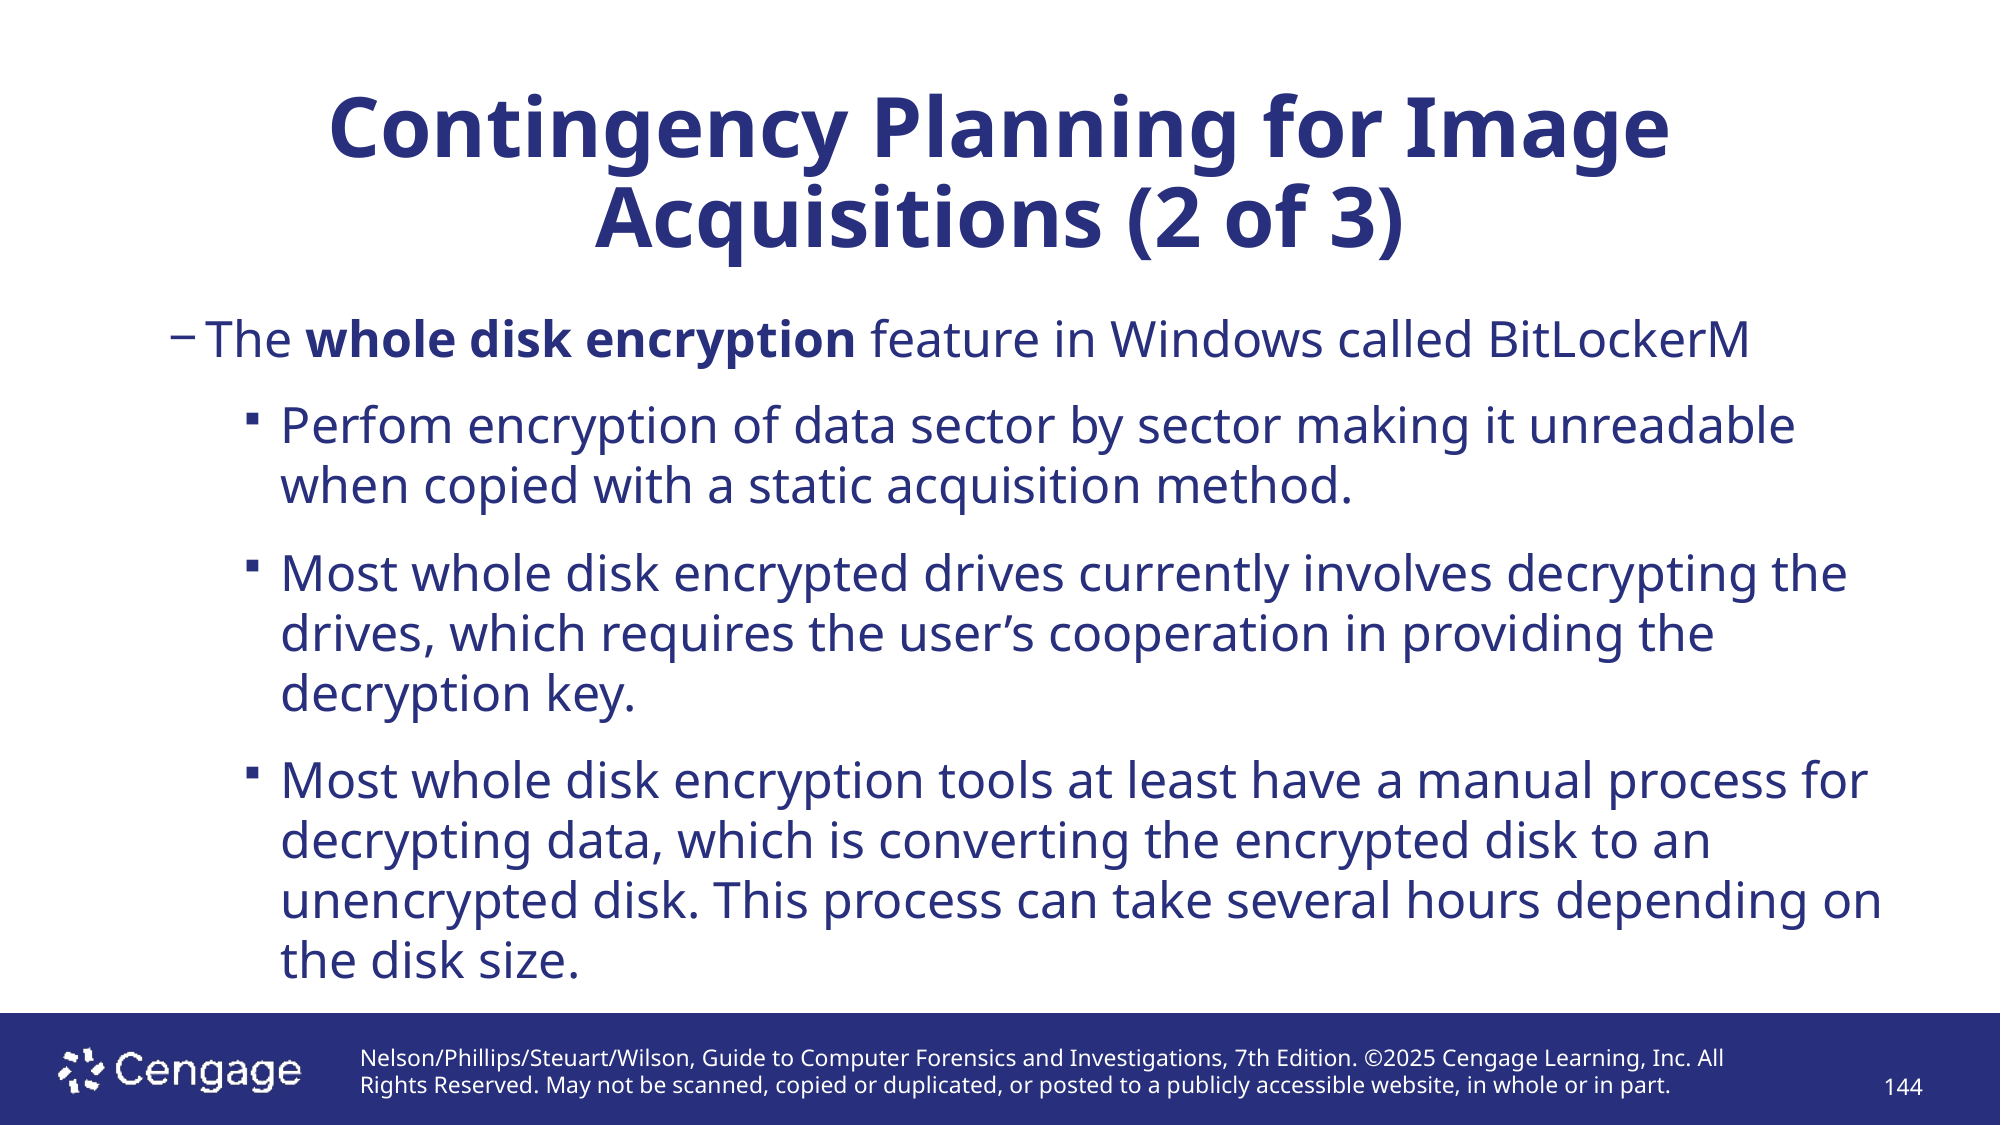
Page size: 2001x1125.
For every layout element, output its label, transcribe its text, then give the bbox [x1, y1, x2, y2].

title Contingency Planning for Image Acquisitions (2 of 3) [78, 77, 1923, 278]
list The whole disk encryption feature in Windows called BitLockerM Perfom encryption of data sector by sector making it unreadable when copied with a static acquisition method. Most whole disk encrypted drives currently involves decrypting the drives, which requires the user’s cooperation in providing the decryption key. Most whole disk encryption tools at least have a manual process for decrypting data, which is converting the encrypted disk to an unencrypted disk. This process can take several hours depending on the disk size. [78, 299, 1923, 1014]
picture [30, 1020, 329, 1122]
